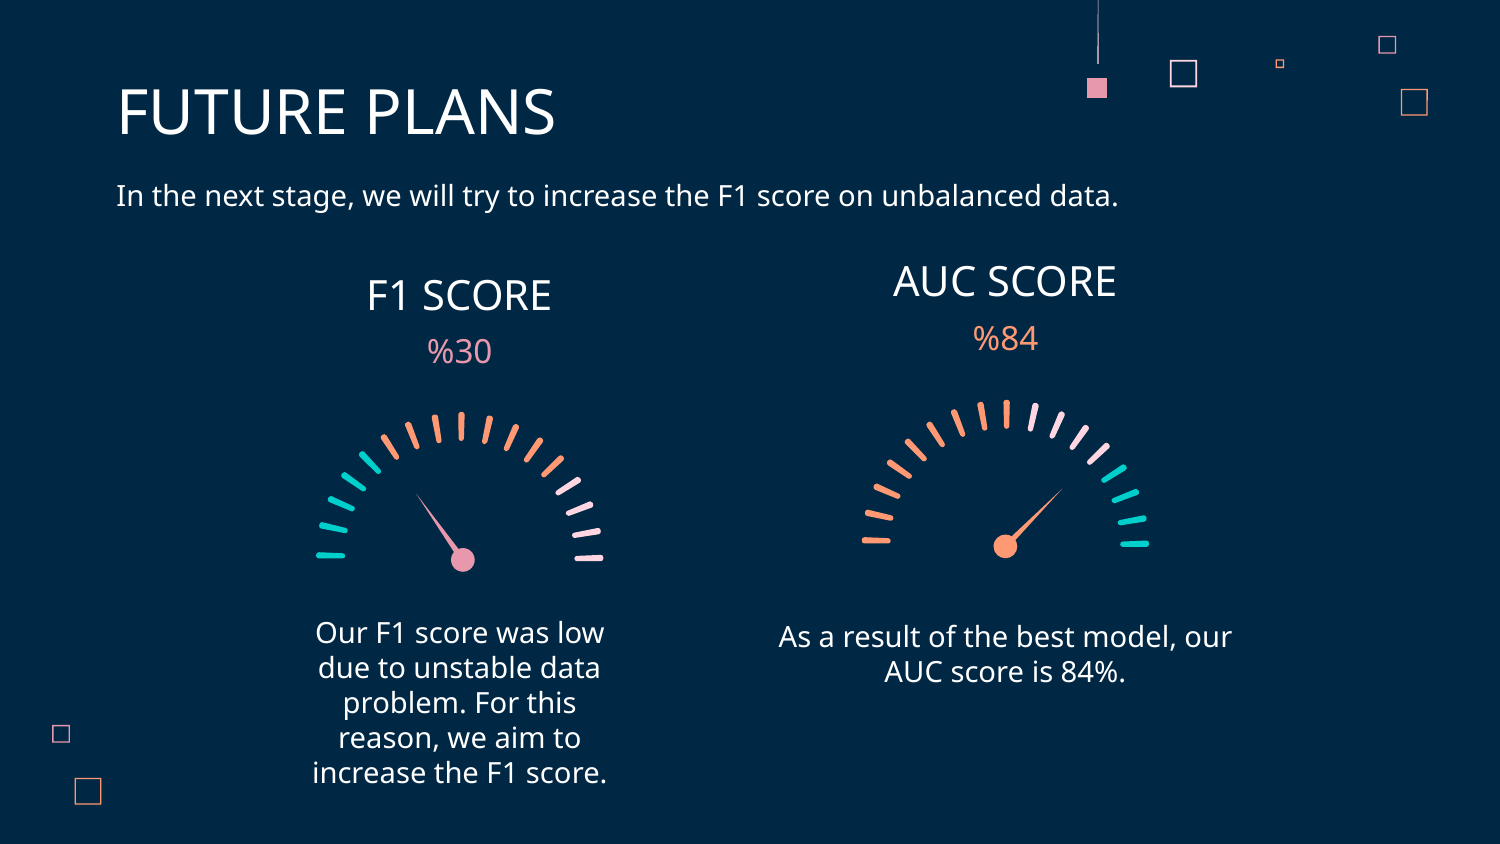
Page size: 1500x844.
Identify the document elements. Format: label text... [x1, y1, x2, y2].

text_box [861, 399, 1150, 559]
title %30 [305, 315, 615, 385]
text_box In the next stage, we will try to increase the F1 score on unbalanced data. [101, 162, 1305, 228]
subtitle Our F1 score was low due to unstable data problem. For this reason, we aim to increase the F1 score. [278, 599, 642, 782]
title F1 SCORE [305, 228, 615, 315]
subtitle As a result of the best model, our AUC score is 84%. [751, 603, 1260, 787]
title AUC SCORE [851, 228, 1160, 302]
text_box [315, 411, 604, 572]
title FUTURE PLANS [101, 67, 878, 162]
title %84 [851, 302, 1160, 372]
